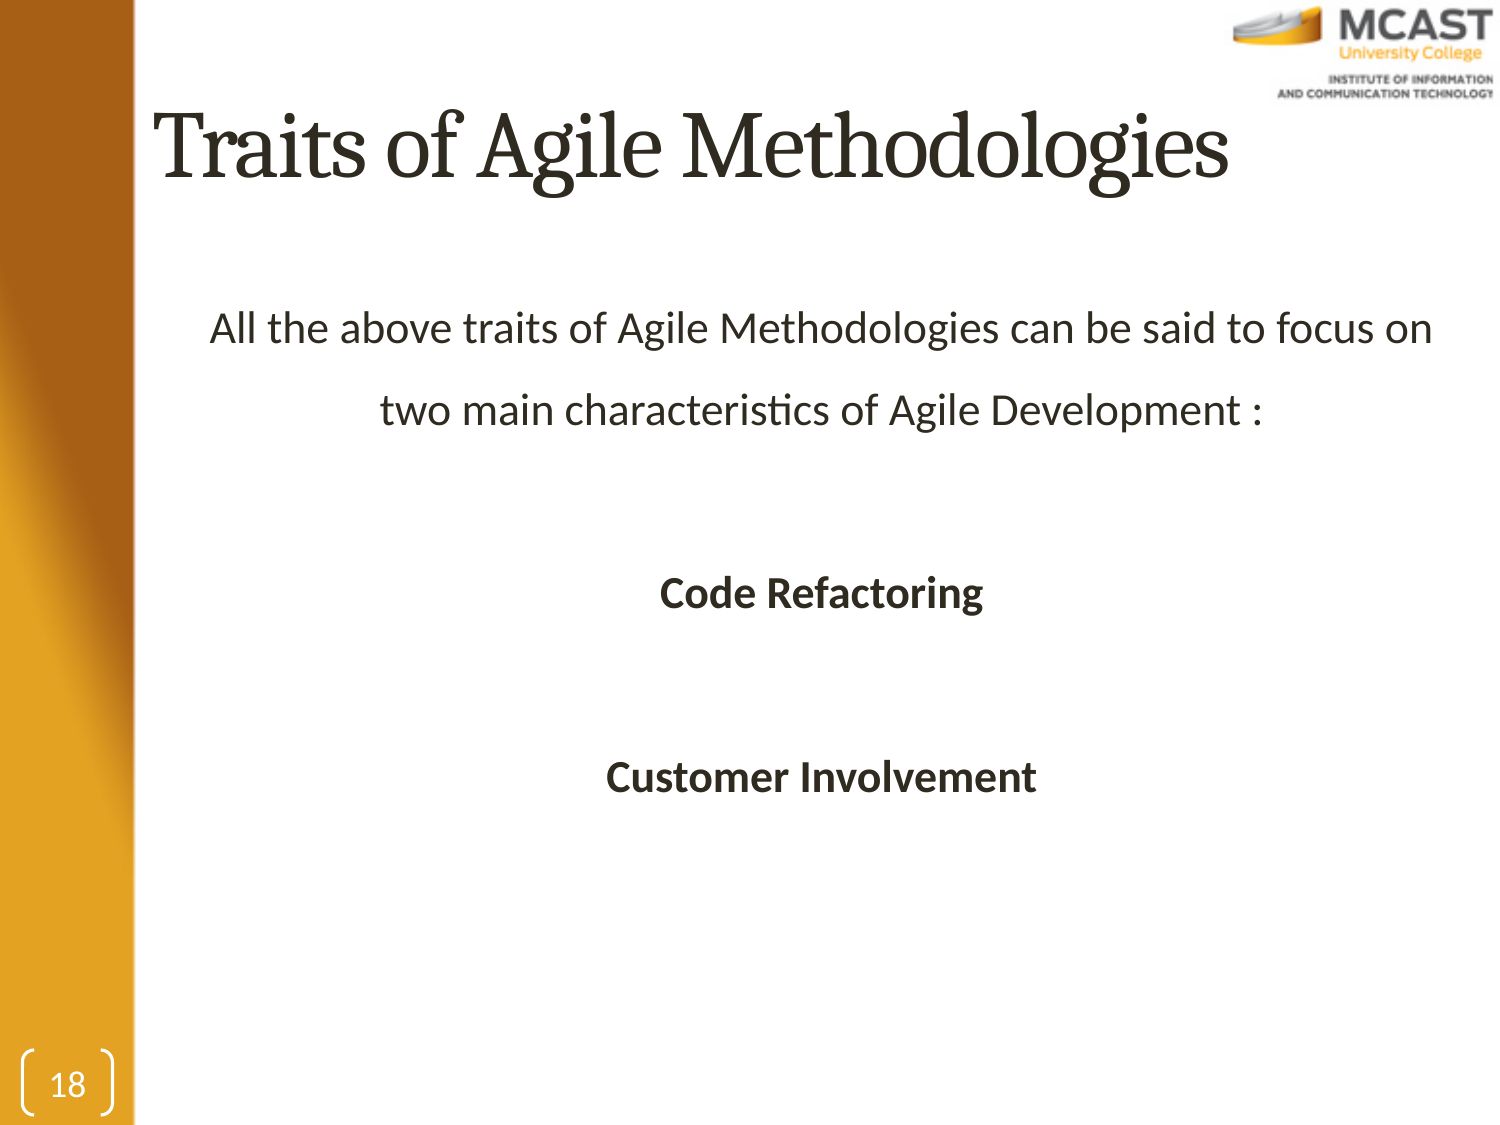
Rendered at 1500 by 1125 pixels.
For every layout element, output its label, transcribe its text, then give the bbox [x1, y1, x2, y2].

picture [0, 0, 1500, 1125]
list All the above traits of Agile Methodologies can be said to focus on two main characteristics of Agile Development : Code Refactoring Customer Involvement [137, 262, 1488, 1050]
title Traits of Agile Methodologies [137, 45, 1325, 233]
slide_number 18 [20, 1048, 115, 1117]
